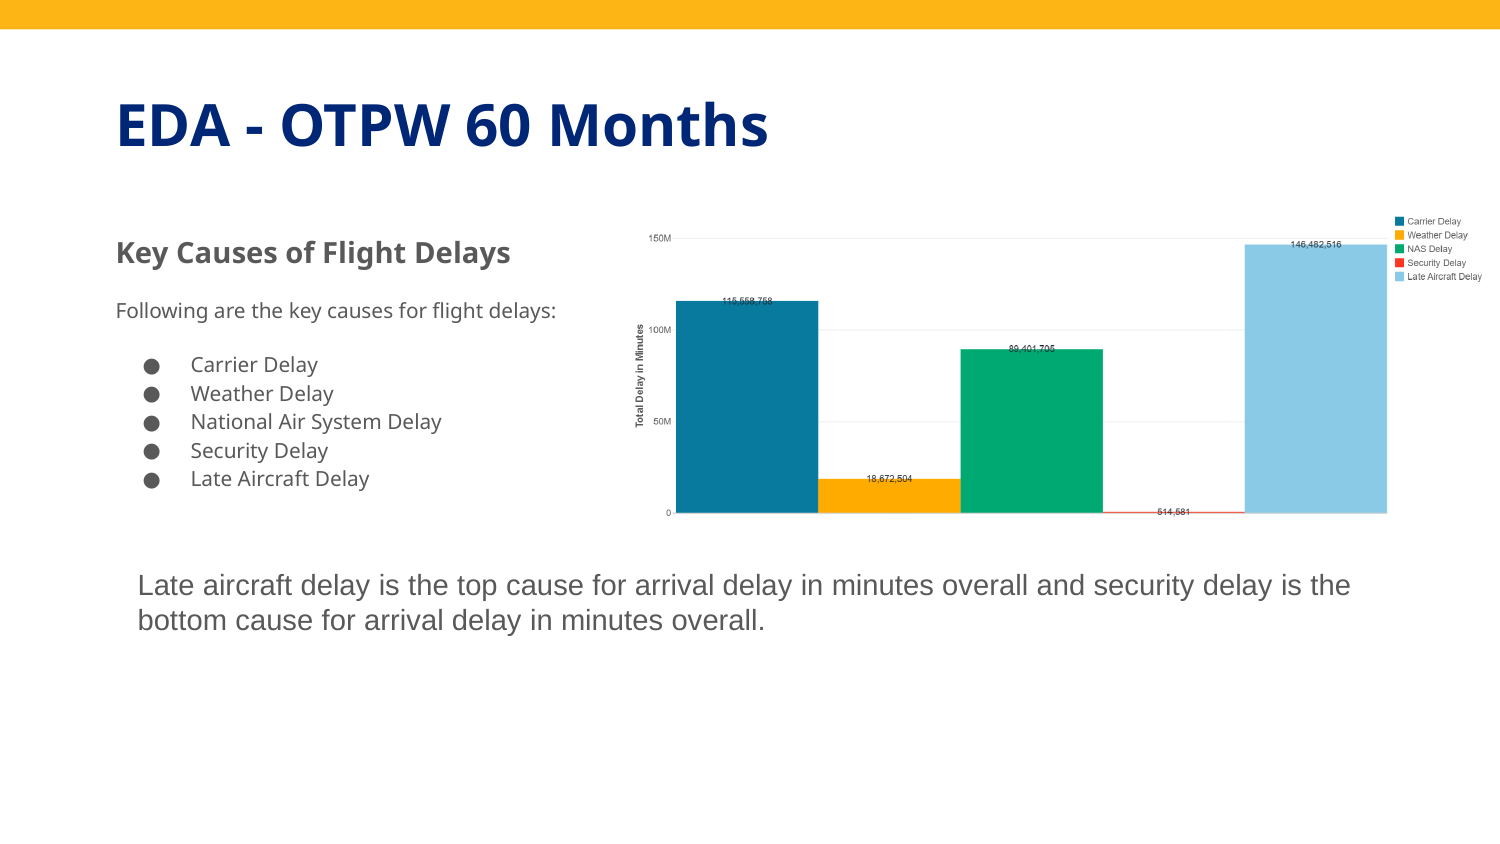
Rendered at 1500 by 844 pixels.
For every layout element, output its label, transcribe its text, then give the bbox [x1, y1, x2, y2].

title EDA - OTPW 60 Months [100, 72, 1401, 167]
list Key Causes of Flight Delays Following are the key causes for flight delays: Carrier Delay Weather Delay National Air System Delay Security Delay Late Aircraft Delay [100, 214, 777, 607]
picture [629, 213, 1491, 521]
text_box Late aircraft delay is the top cause for arrival delay in minutes overall and security delay is the bottom cause for arrival delay in minutes overall. [122, 551, 1401, 655]
